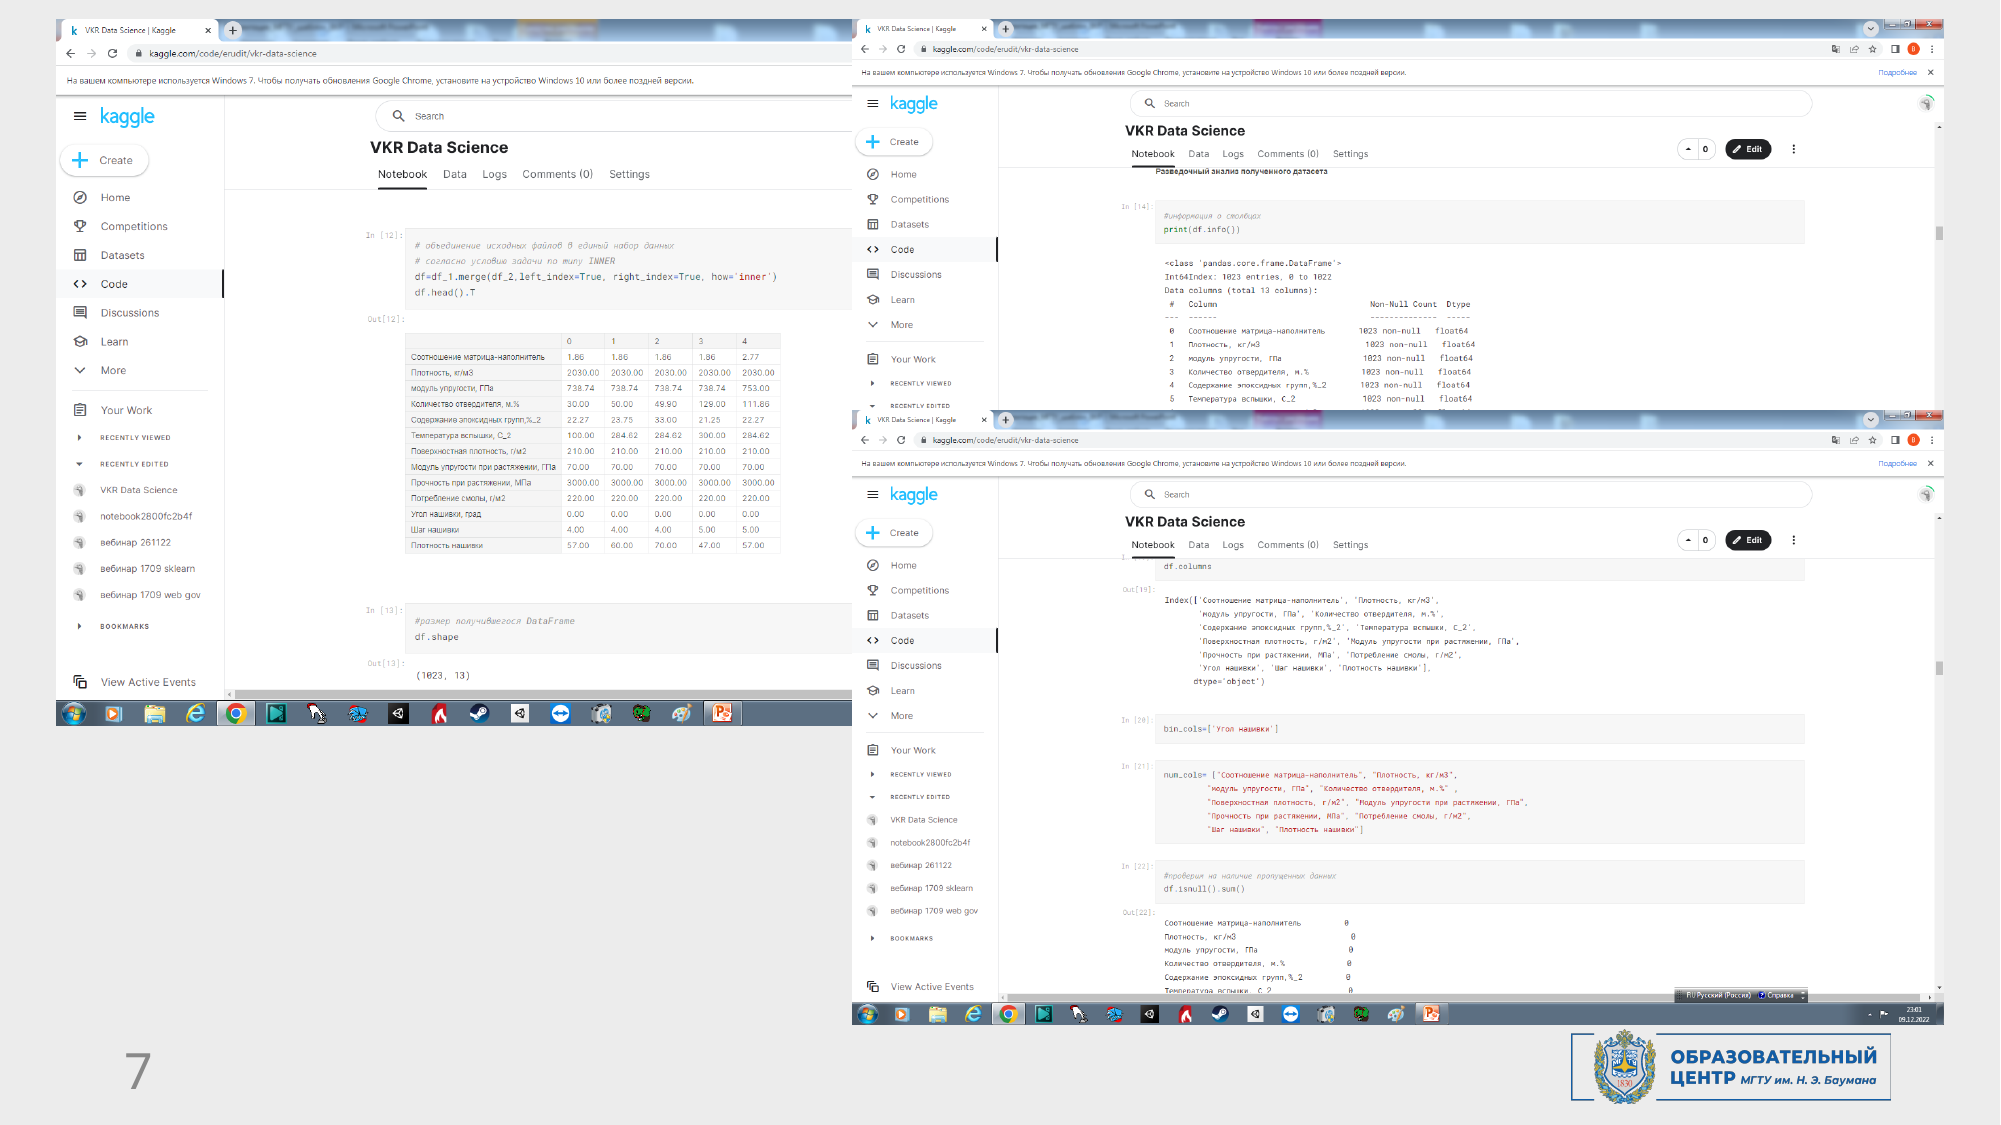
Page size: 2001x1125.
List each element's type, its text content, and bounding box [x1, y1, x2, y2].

picture [56, 19, 1945, 1025]
picture [1571, 1029, 1891, 1104]
slide_number 7 [109, 1043, 248, 1104]
